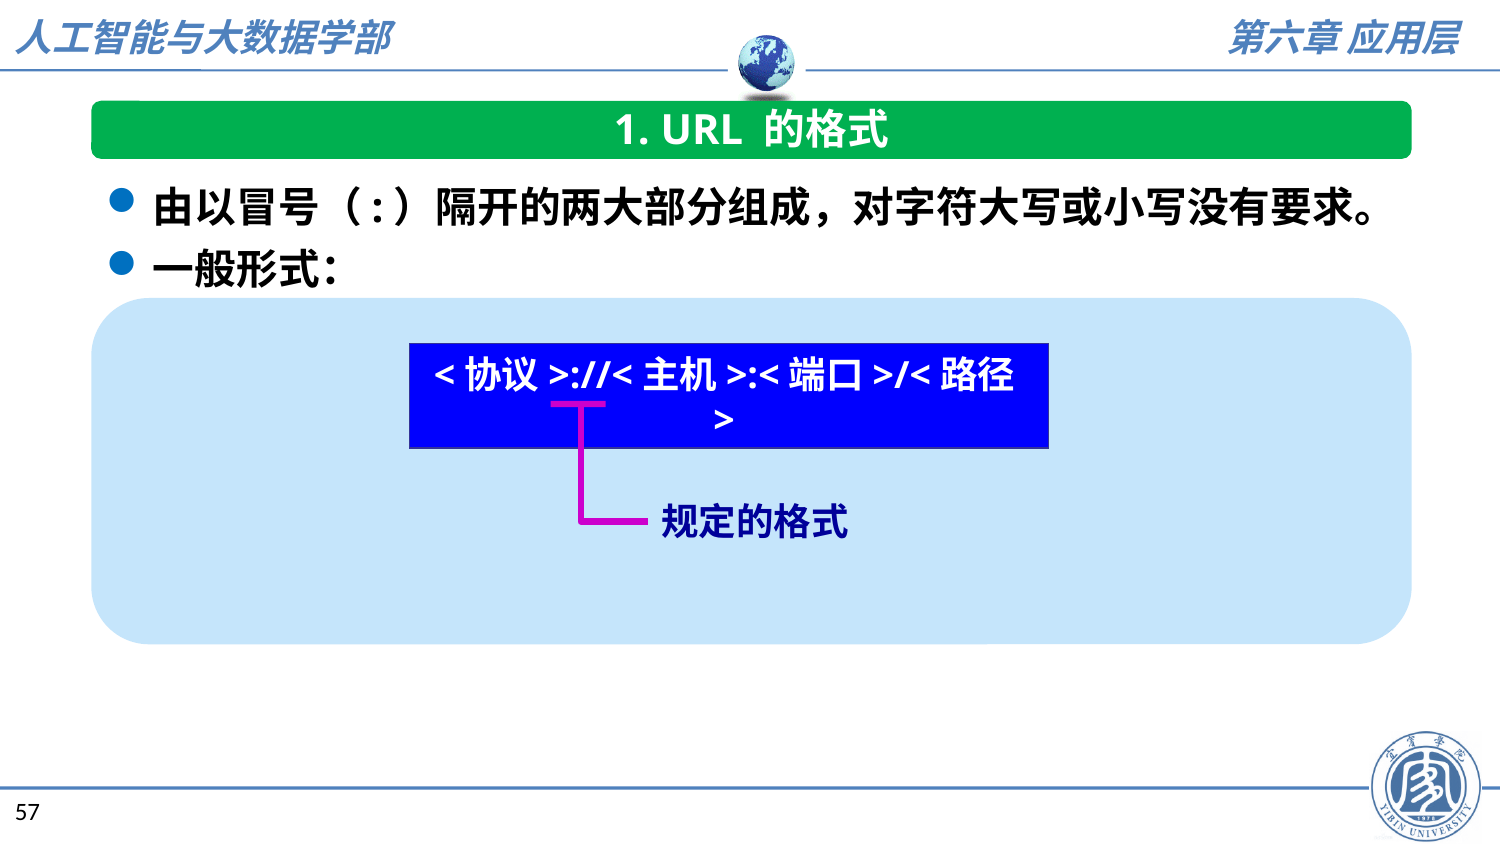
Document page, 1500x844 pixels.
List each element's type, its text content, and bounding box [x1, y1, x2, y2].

text_box [91, 100, 598, 159]
text_box <协议>://<主机>:<端口>/<路径> [409, 343, 1049, 449]
picture [736, 33, 796, 95]
text_box [89, 301, 1414, 647]
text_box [550, 403, 866, 552]
text_box 1. URL 的格式 [598, 95, 904, 160]
text_box [904, 100, 1412, 159]
text_box 由以冒号（:）隔开的两大部分组成，对字符大写或小写没有要求。 一般形式： [91, 160, 1412, 301]
slide_number 57 [0, 787, 350, 833]
